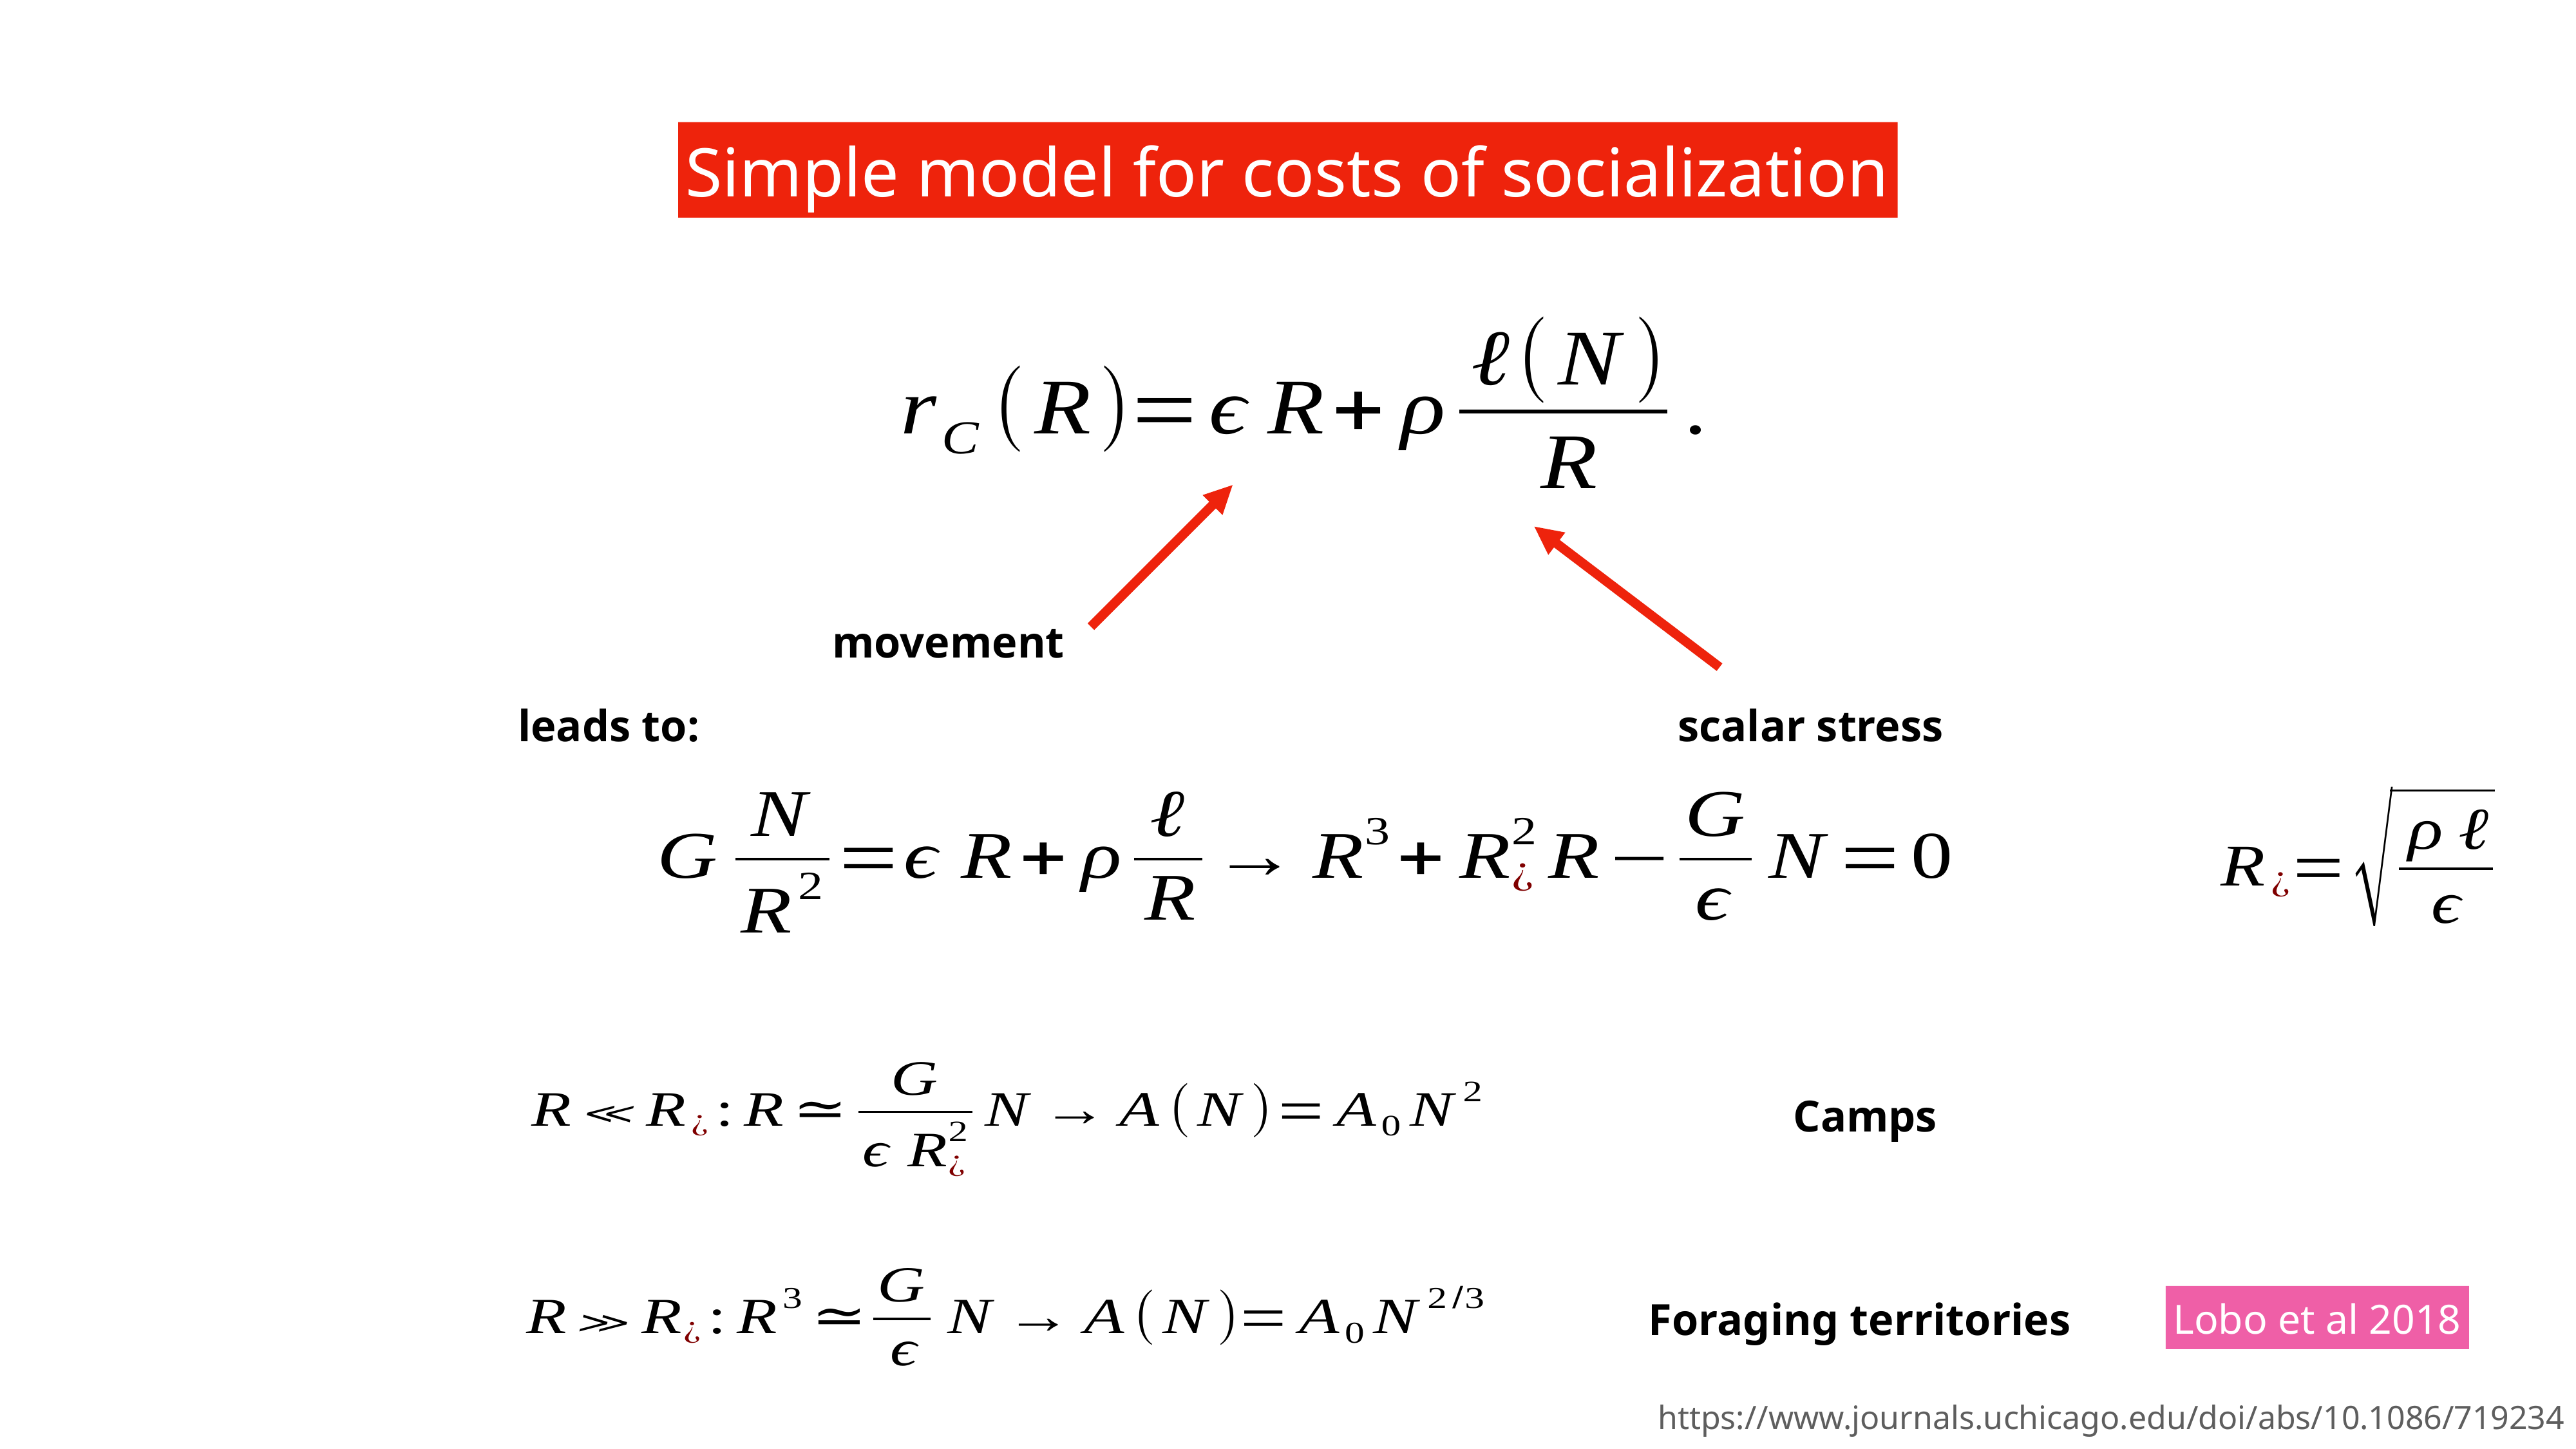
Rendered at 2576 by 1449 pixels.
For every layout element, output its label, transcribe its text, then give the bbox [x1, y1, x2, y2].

text_box leads to: [510, 691, 707, 758]
text_box [900, 310, 1708, 506]
text_box [2216, 786, 2499, 938]
text_box Lobo et al 2018 [2165, 1285, 2469, 1349]
text_box https://www.journals.uchicago.edu/doi/abs/10.1086/719234 [1652, 1392, 2570, 1441]
text_box [522, 1257, 1486, 1378]
text_box movement [824, 607, 1072, 674]
text_box [657, 778, 1953, 946]
text_box Simple model for costs of socialization [678, 122, 1898, 218]
text_box [1090, 485, 1233, 627]
text_box Camps [1785, 1081, 1946, 1148]
text_box scalar stress [1670, 691, 1963, 758]
text_box Foraging territories [1641, 1284, 2090, 1352]
text_box [527, 1052, 1481, 1177]
text_box [1534, 526, 1720, 668]
